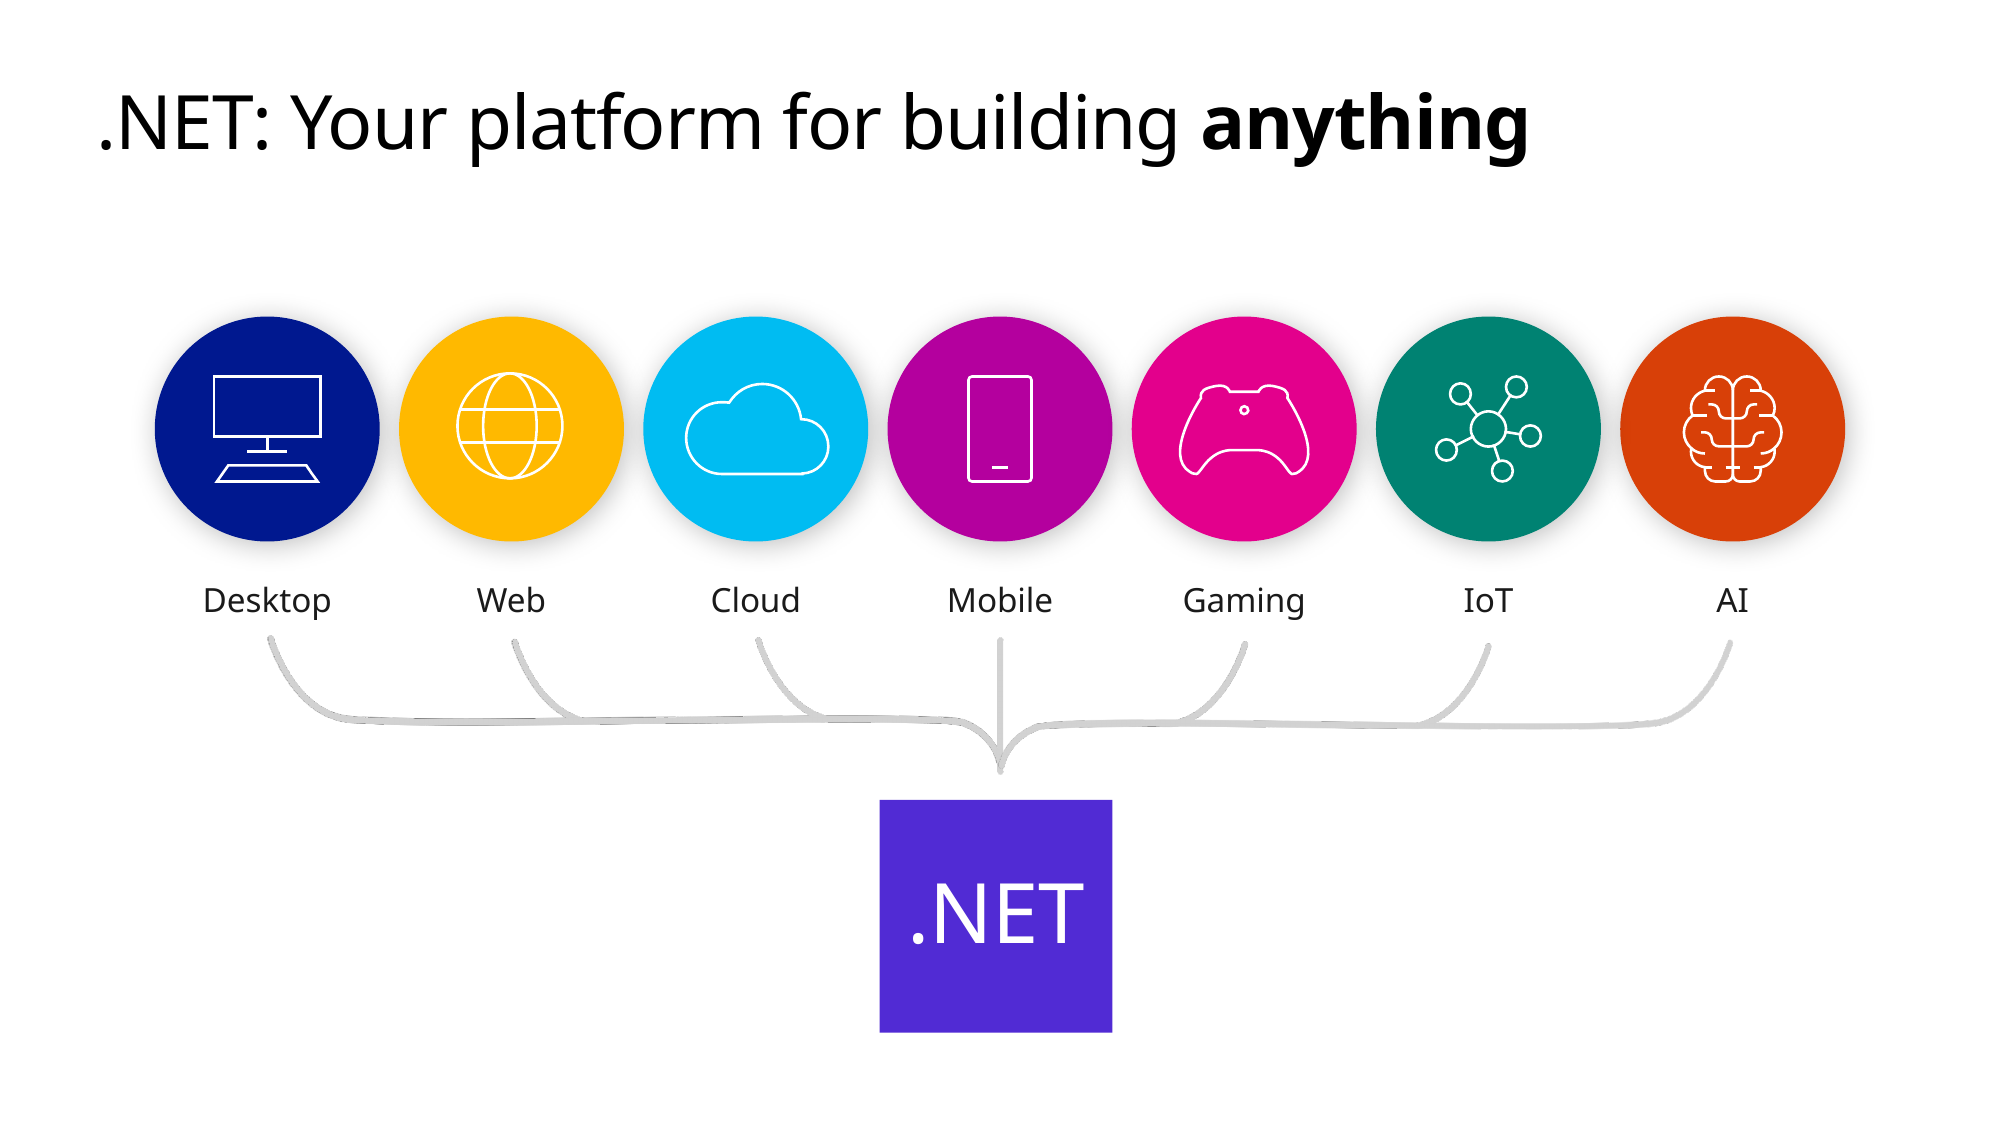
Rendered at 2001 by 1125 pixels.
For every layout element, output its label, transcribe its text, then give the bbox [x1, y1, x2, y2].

text_box [399, 316, 624, 542]
text_box .NET [879, 818, 1113, 1033]
text_box [216, 465, 318, 482]
title .NET: Your platform for building anything [96, 75, 1904, 166]
text_box [1436, 376, 1541, 482]
text_box IoT [1375, 579, 1601, 606]
text_box [686, 383, 829, 474]
text_box [1375, 316, 1601, 542]
picture [194, 606, 1829, 818]
text_box Desktop [154, 579, 380, 620]
text_box [457, 373, 563, 479]
text_box [1131, 316, 1357, 542]
text_box Cloud [643, 579, 869, 606]
text_box [643, 316, 869, 542]
text_box [213, 376, 321, 452]
text_box Mobile [887, 579, 1113, 606]
text_box [154, 316, 380, 542]
text_box Web [399, 579, 624, 606]
text_box [968, 376, 1032, 482]
text_box [1621, 316, 1846, 542]
text_box [887, 316, 1113, 542]
text_box [1180, 385, 1309, 474]
text_box Gaming [1131, 579, 1357, 606]
text_box AI [1620, 579, 1846, 620]
text_box [1683, 376, 1782, 482]
